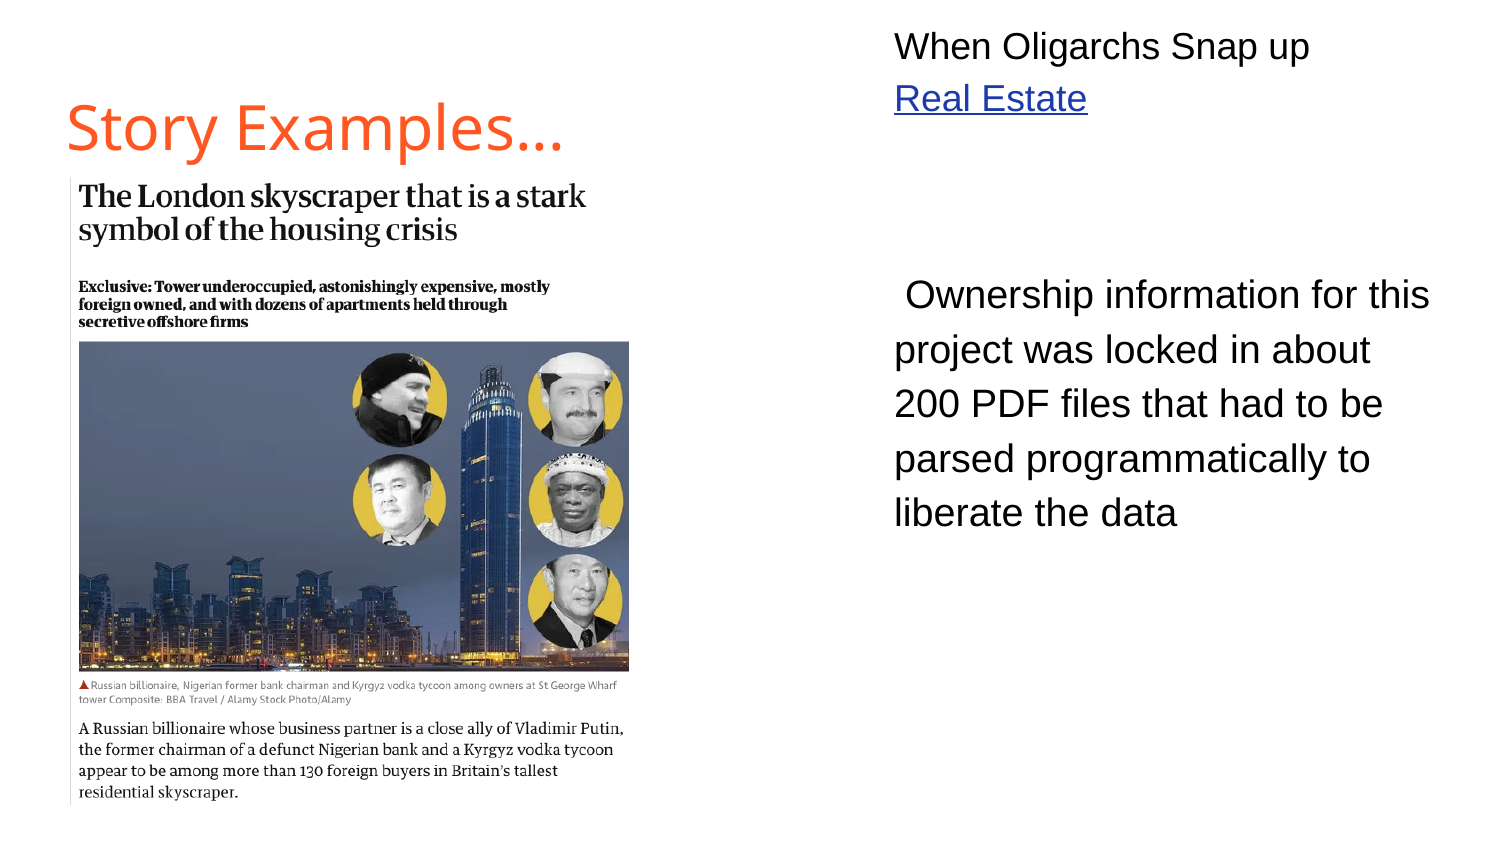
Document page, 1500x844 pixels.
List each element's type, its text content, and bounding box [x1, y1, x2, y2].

picture [66, 177, 644, 805]
title Story Examples... [51, 72, 729, 167]
list When Oligarchs Snap up Real Estate Ownership information for this project was locked in about 200 PDF files that had to be parsed programmatically to liberate the data [729, 0, 1449, 830]
